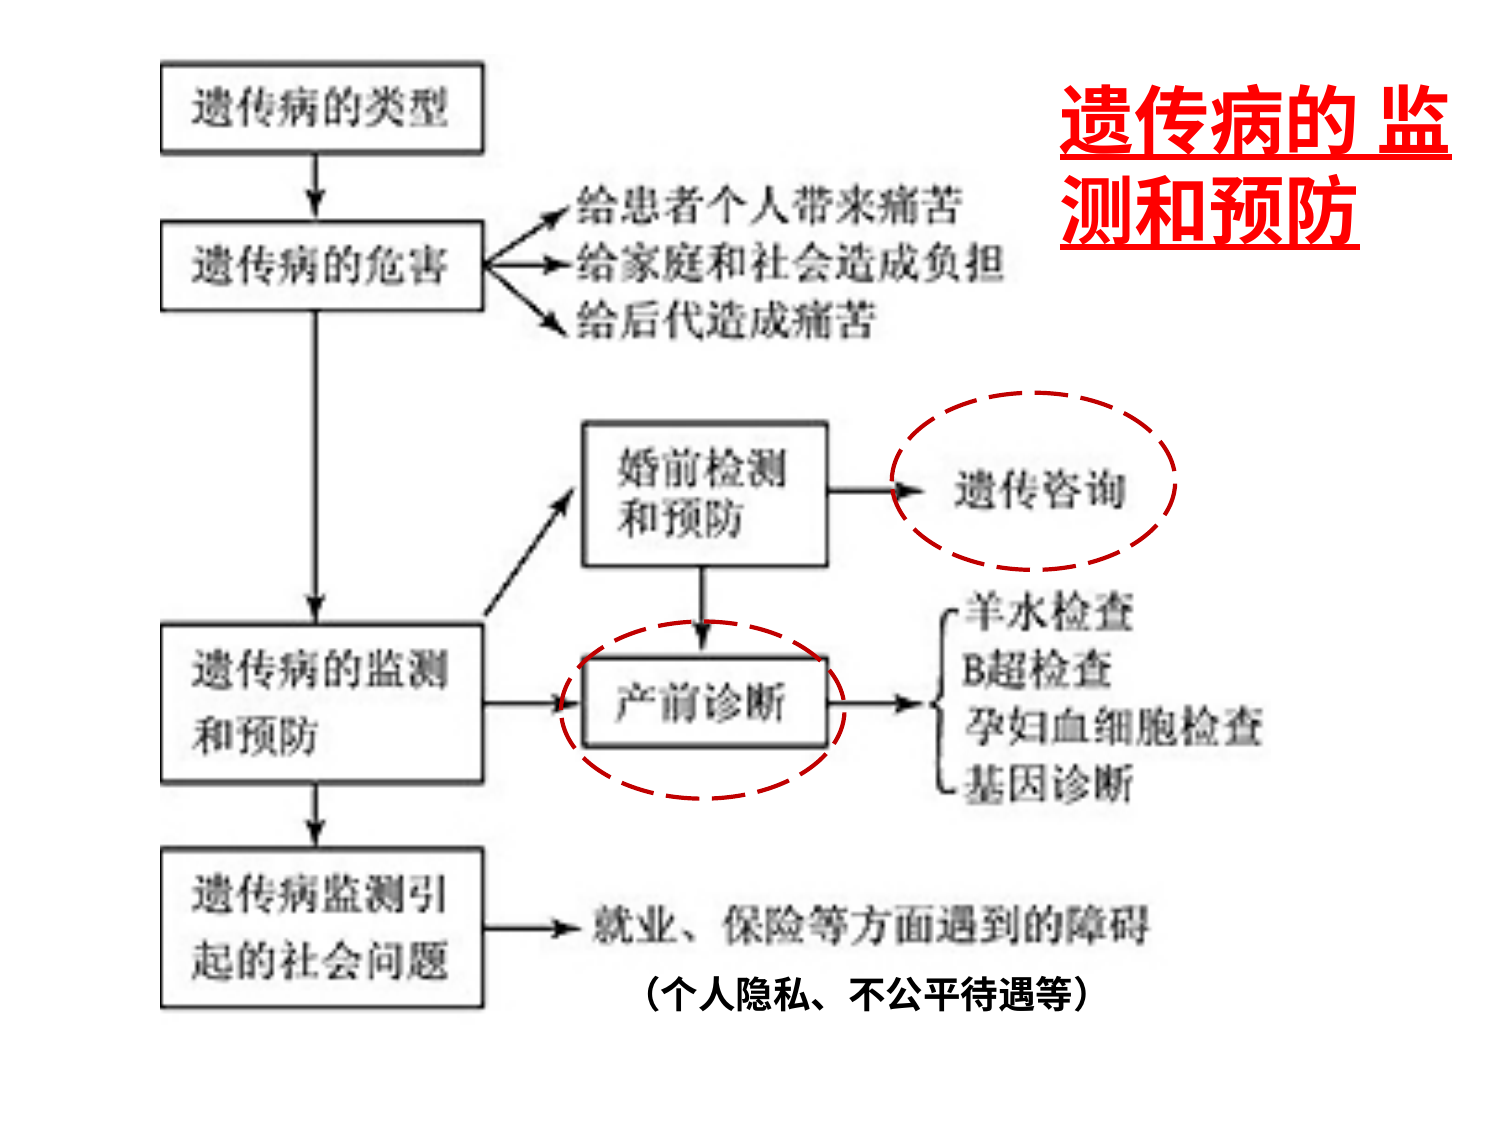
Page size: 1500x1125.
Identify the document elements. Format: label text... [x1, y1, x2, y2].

text_box 遗传病的 监测和预防 [1275, 66, 1471, 262]
picture [160, 54, 1271, 1025]
